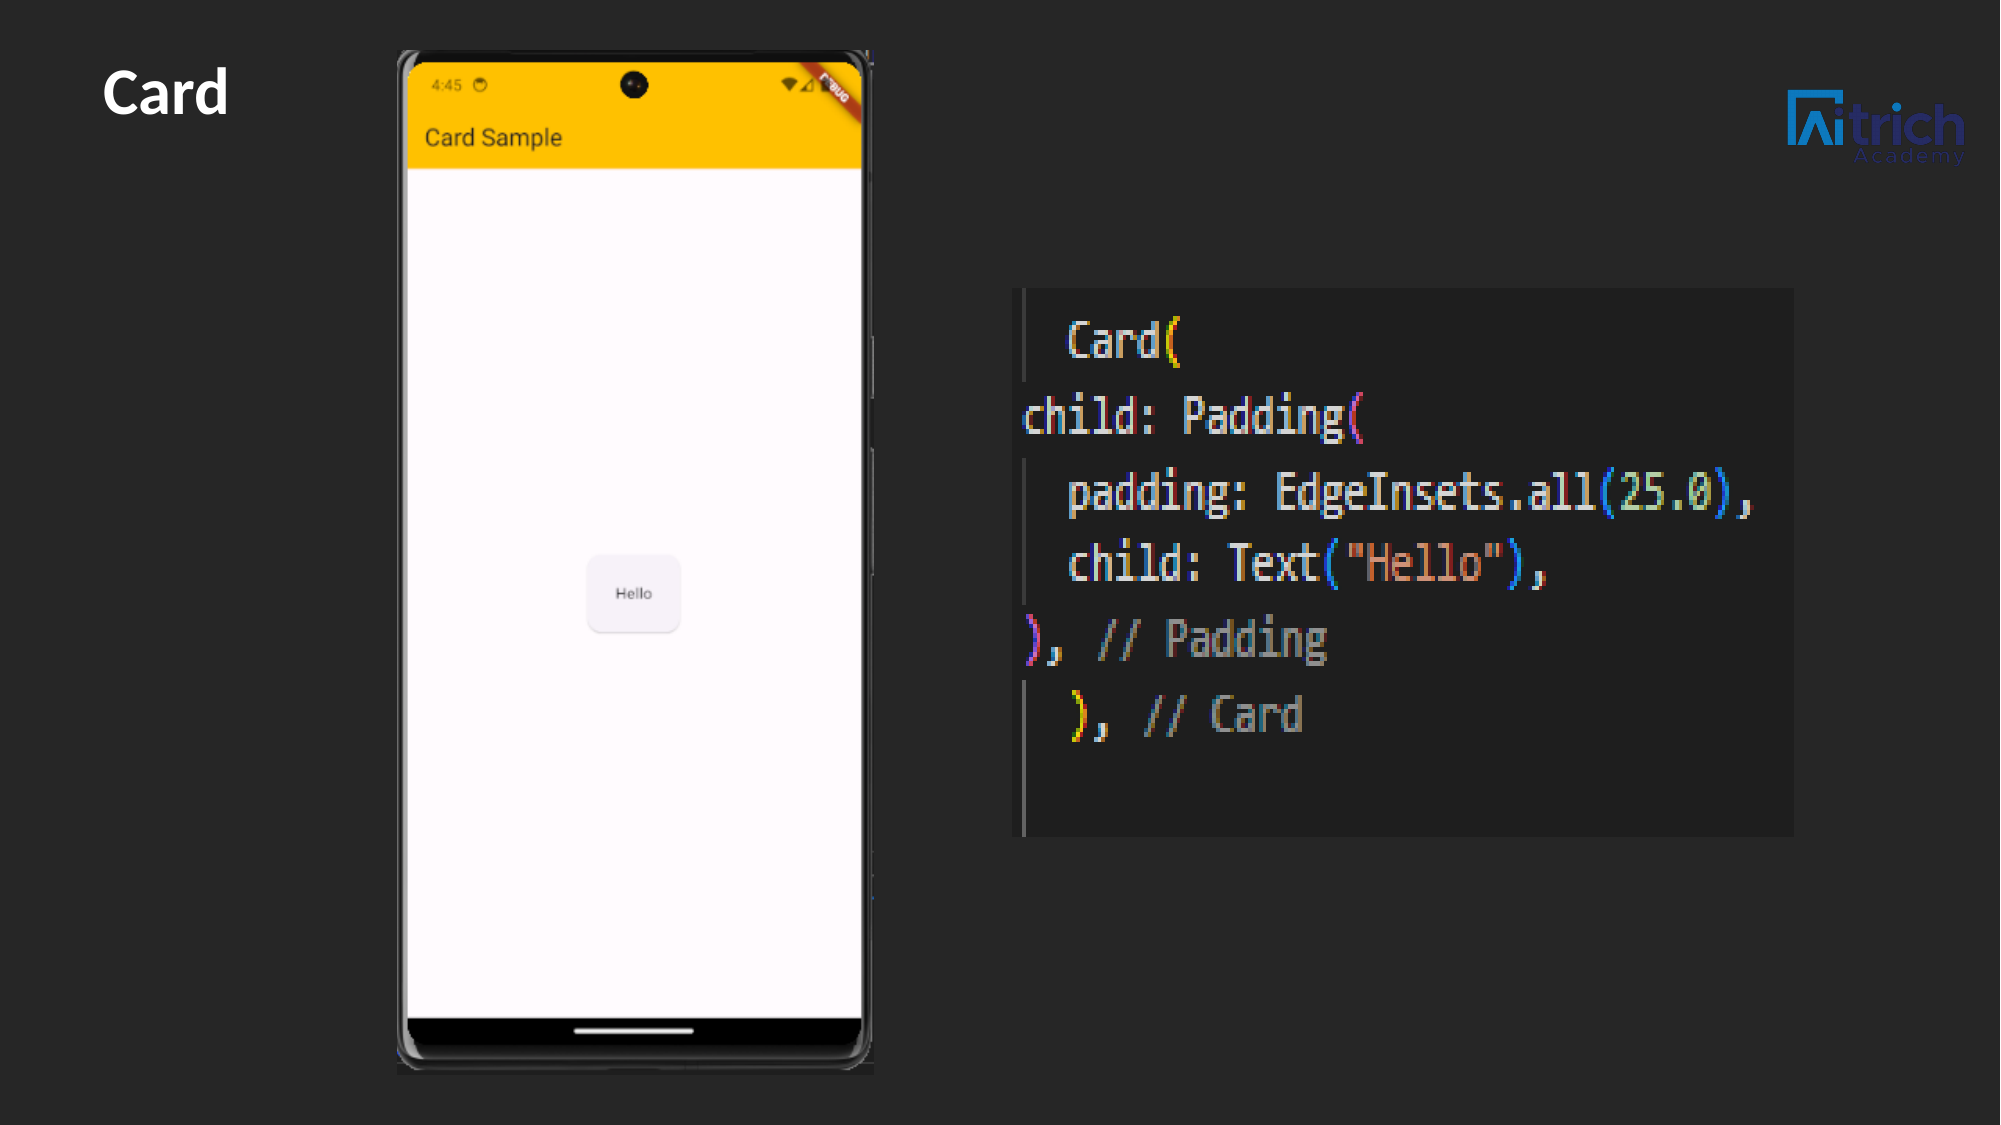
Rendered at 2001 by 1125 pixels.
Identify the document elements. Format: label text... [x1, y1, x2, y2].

picture [397, 50, 875, 1075]
picture [1752, 0, 2000, 186]
text_box Card [13, 32, 477, 236]
picture [1012, 287, 1794, 837]
